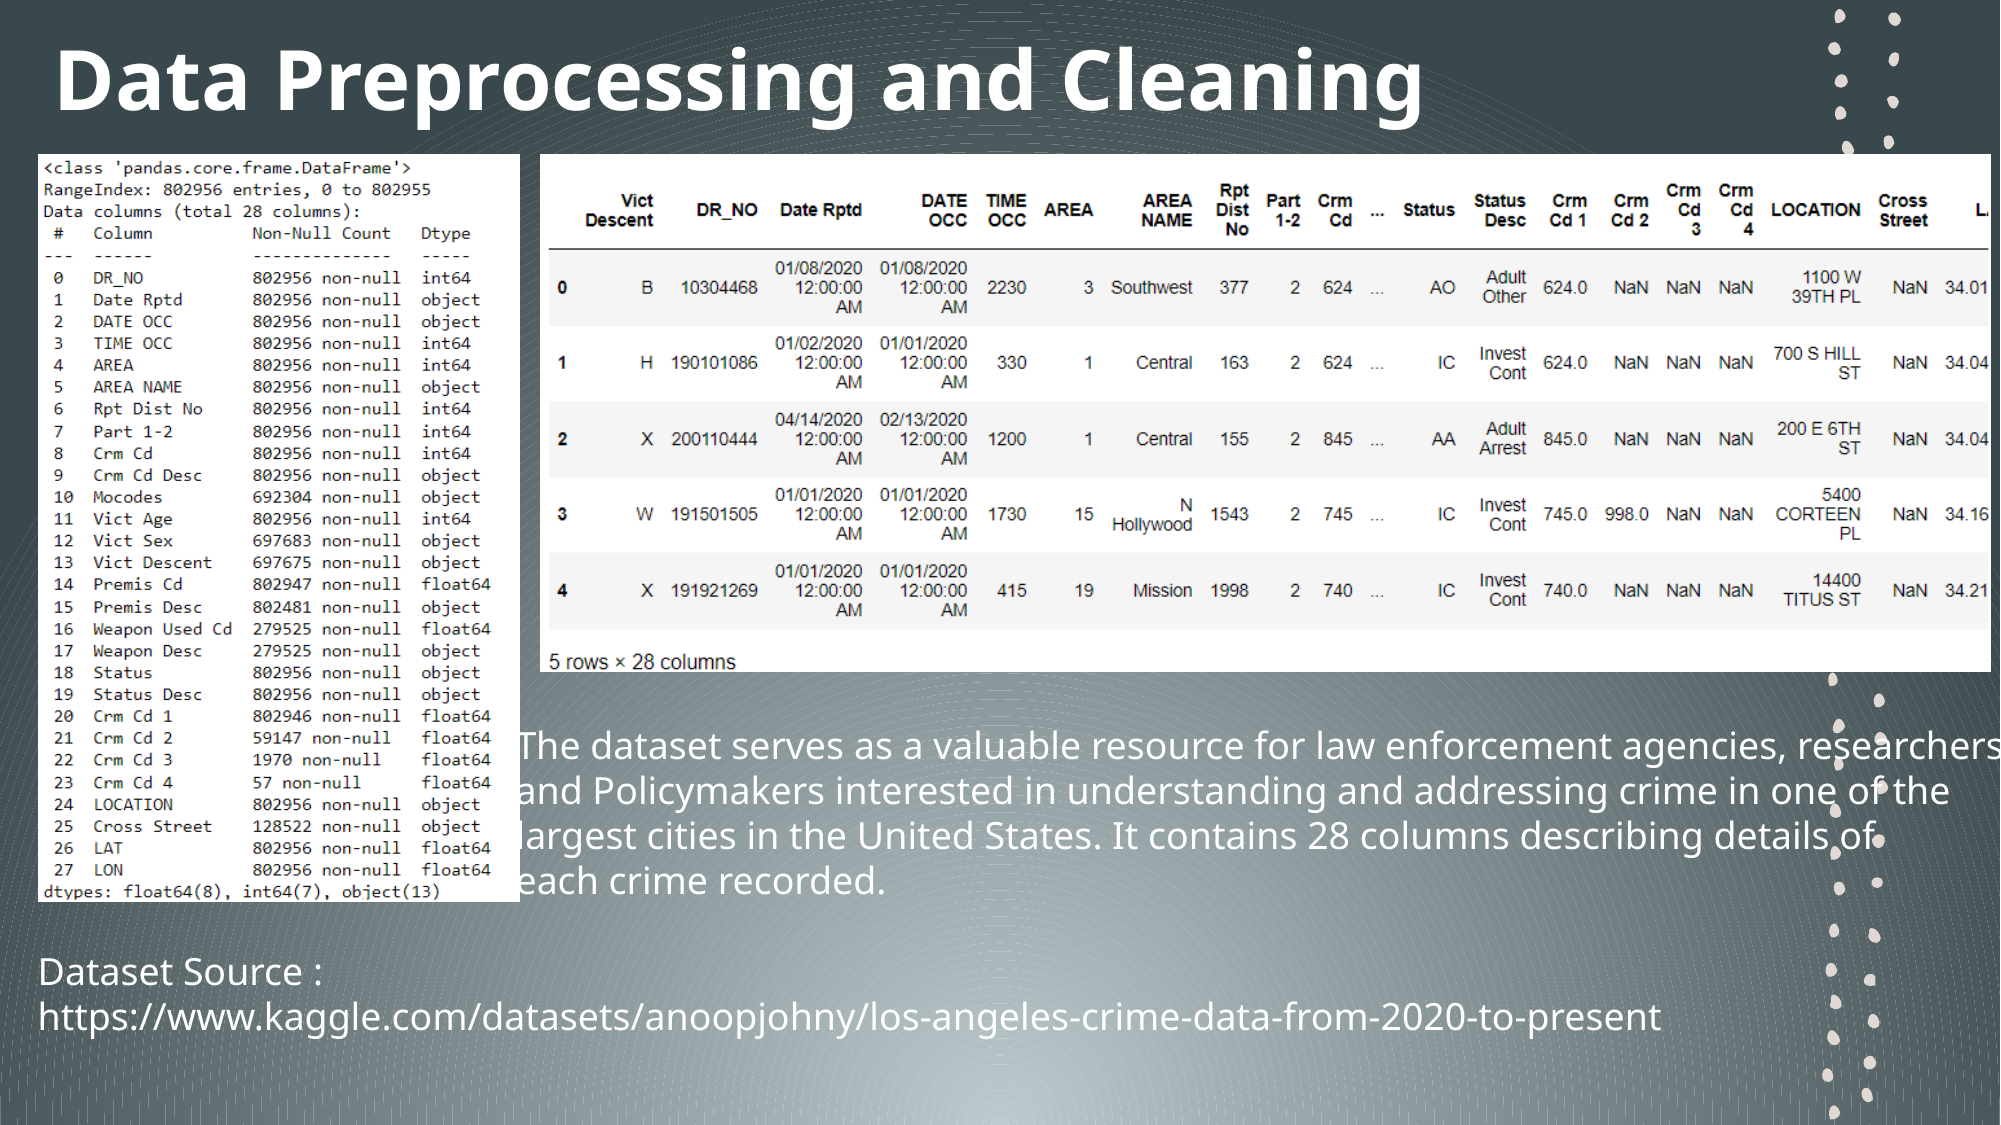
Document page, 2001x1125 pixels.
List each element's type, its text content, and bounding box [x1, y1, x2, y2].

picture [540, 154, 1991, 672]
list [38, 154, 520, 902]
text_box The dataset serves as a valuable resource for law enforcement agencies, researchers and Policymakers interested in understanding and addressing crime in one of the largest cities in the United States. It contains 28 columns describing details of each crime recorded. [500, 714, 2000, 910]
text_box Dataset Source : https://www.kaggle.com/datasets/anoopjohny/los-angeles-crime-data-from-2020-to-present [22, 940, 1678, 1046]
slide_number 6 [1879, 1046, 1962, 1107]
title Data Preprocessing and Cleaning [38, 0, 1619, 187]
